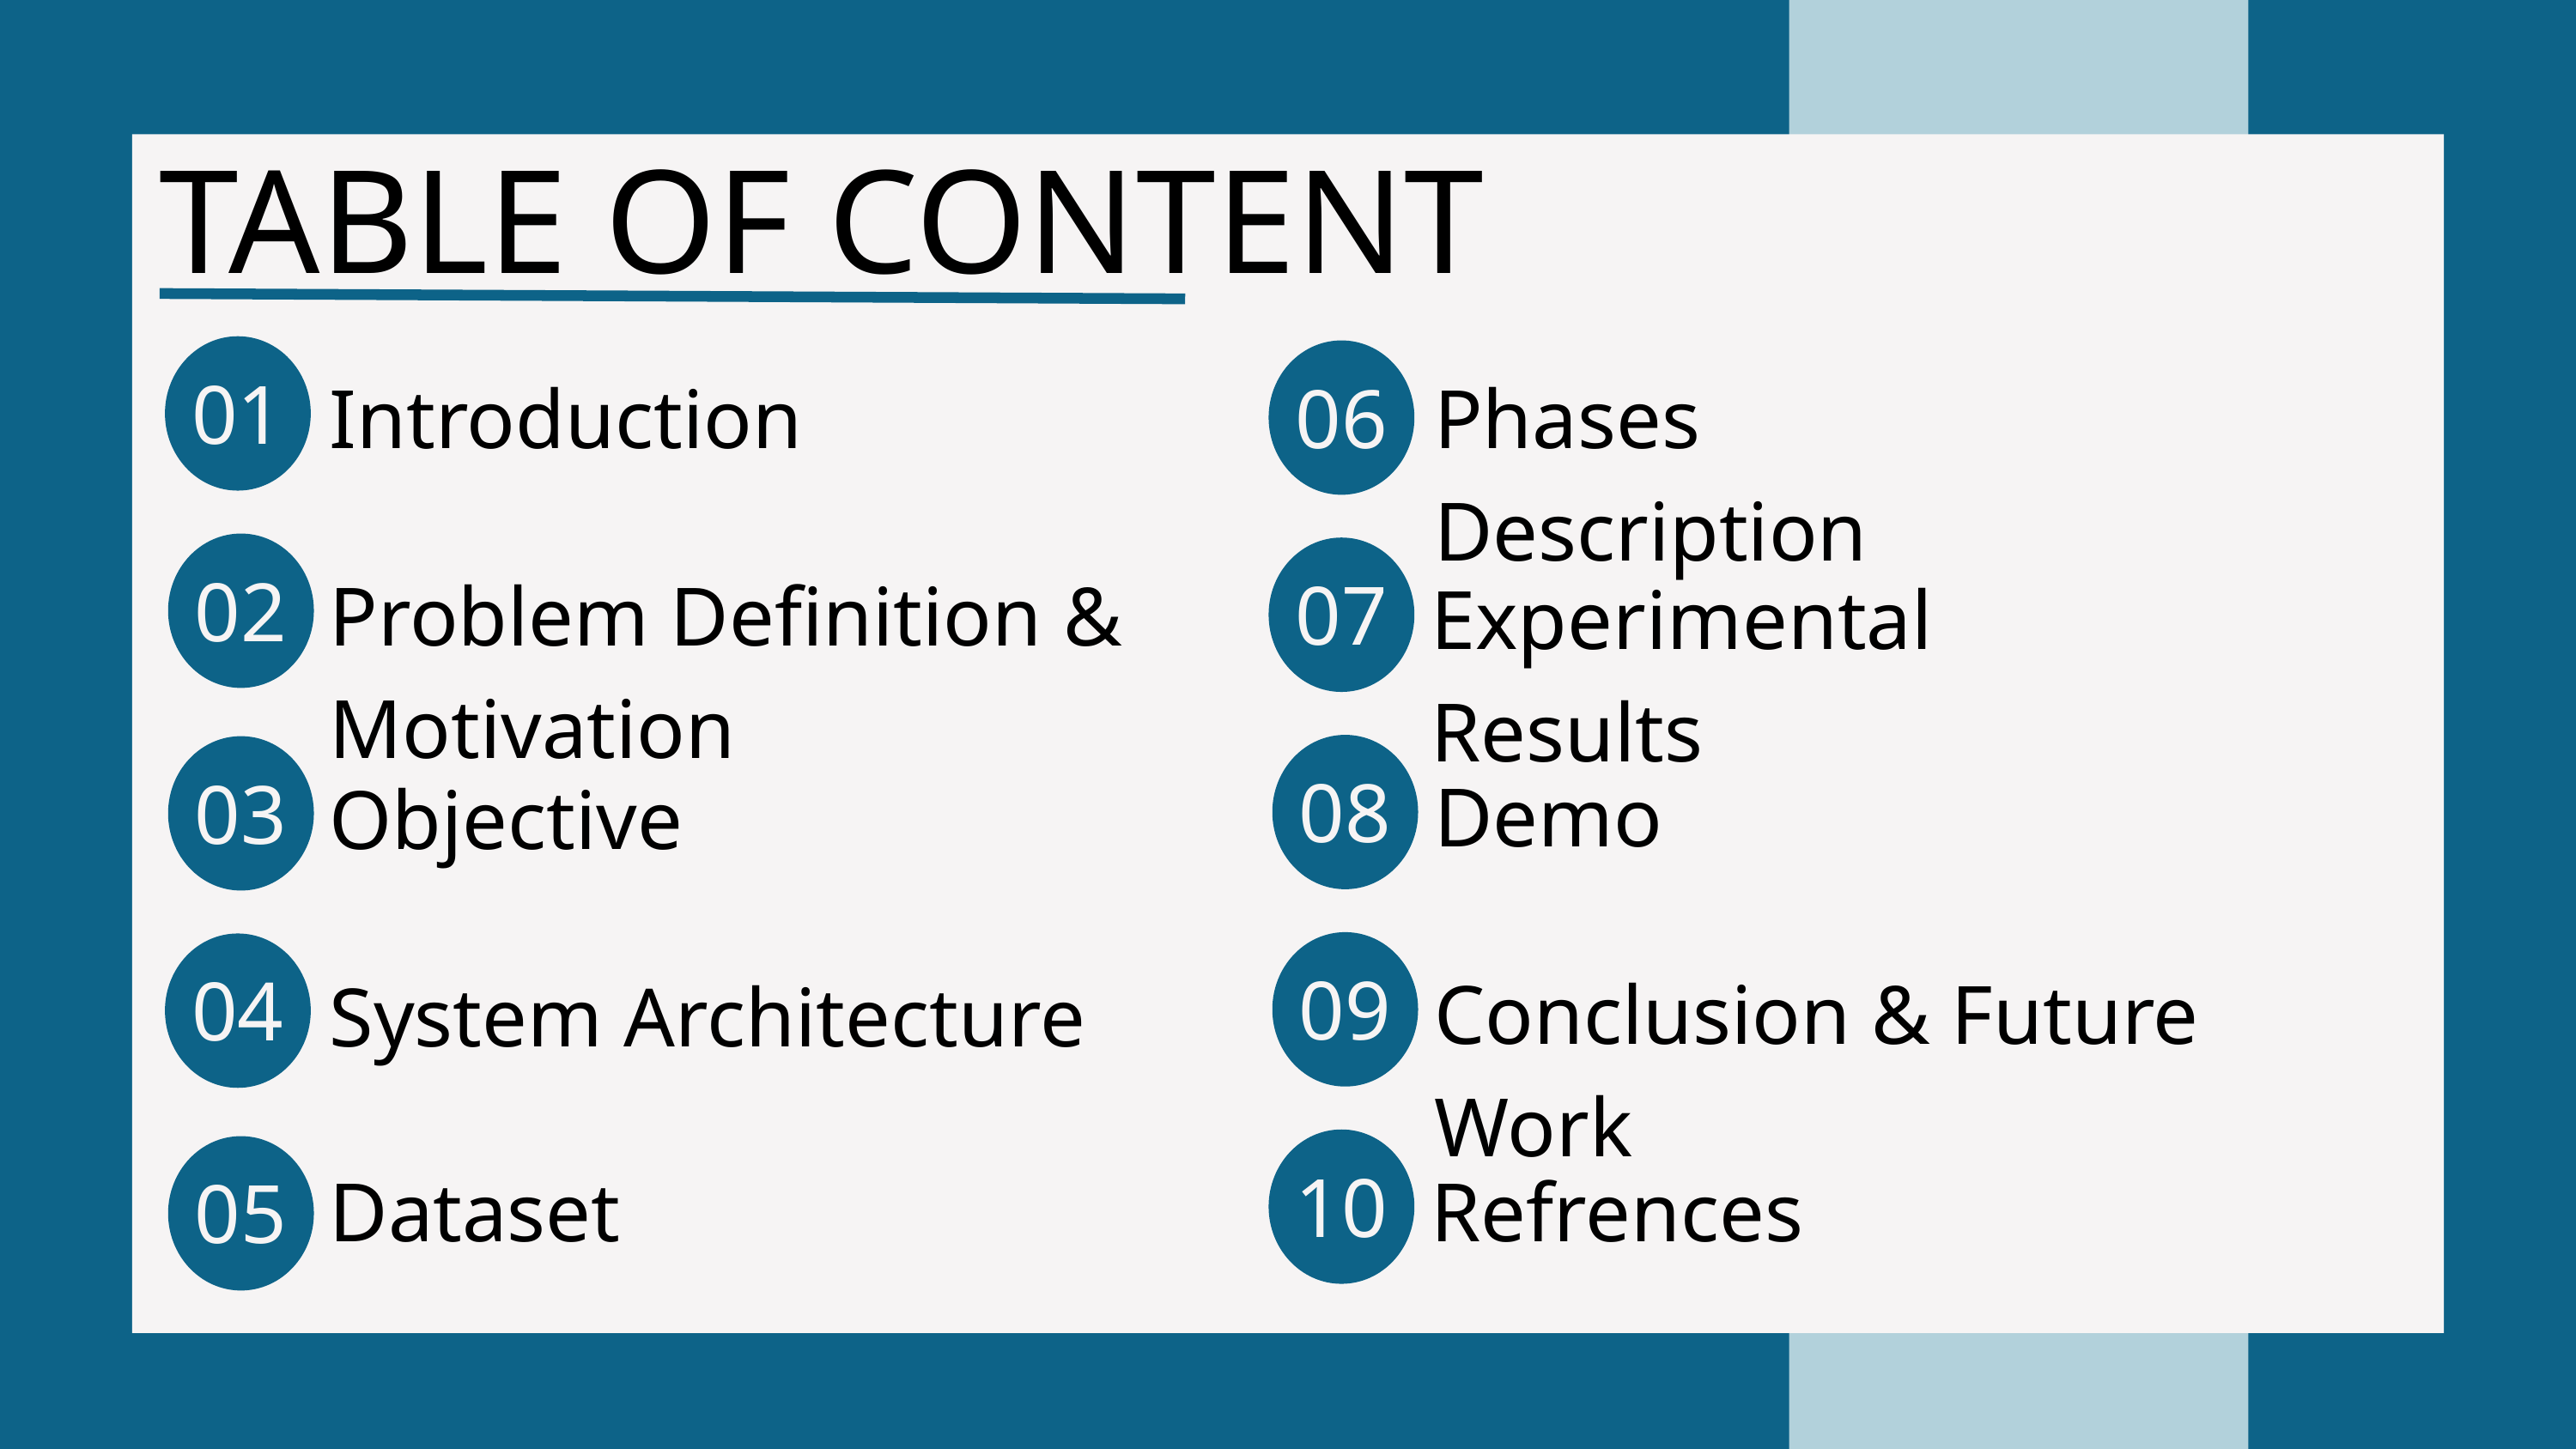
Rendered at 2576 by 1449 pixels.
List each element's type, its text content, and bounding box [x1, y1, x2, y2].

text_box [167, 1136, 314, 1291]
text_box TABLE OF CONTENT [159, 101, 1496, 303]
text_box Demo [1434, 750, 2048, 864]
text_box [1268, 340, 1415, 495]
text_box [1268, 1129, 1415, 1284]
text_box Introduction [329, 351, 1253, 464]
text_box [167, 736, 314, 891]
text_box [131, 134, 2445, 1333]
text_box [164, 933, 312, 1088]
text_box Experimental Results [1430, 553, 2044, 779]
text_box [1789, 1333, 2249, 1449]
text_box Dataset [329, 1144, 1264, 1258]
text_box Phases Description [1434, 351, 2048, 578]
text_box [1272, 734, 1419, 890]
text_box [164, 336, 312, 491]
text_box Refrences [1430, 1144, 2044, 1258]
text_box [1272, 931, 1419, 1087]
text_box System Architecture [329, 949, 1191, 1063]
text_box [167, 533, 314, 688]
text_box Conclusion & Future Work [1434, 947, 2207, 1173]
text_box [1789, 0, 2249, 134]
text_box Problem Definition & Motivation [329, 549, 1191, 774]
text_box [1268, 537, 1415, 693]
text_box Objective [329, 753, 1020, 866]
